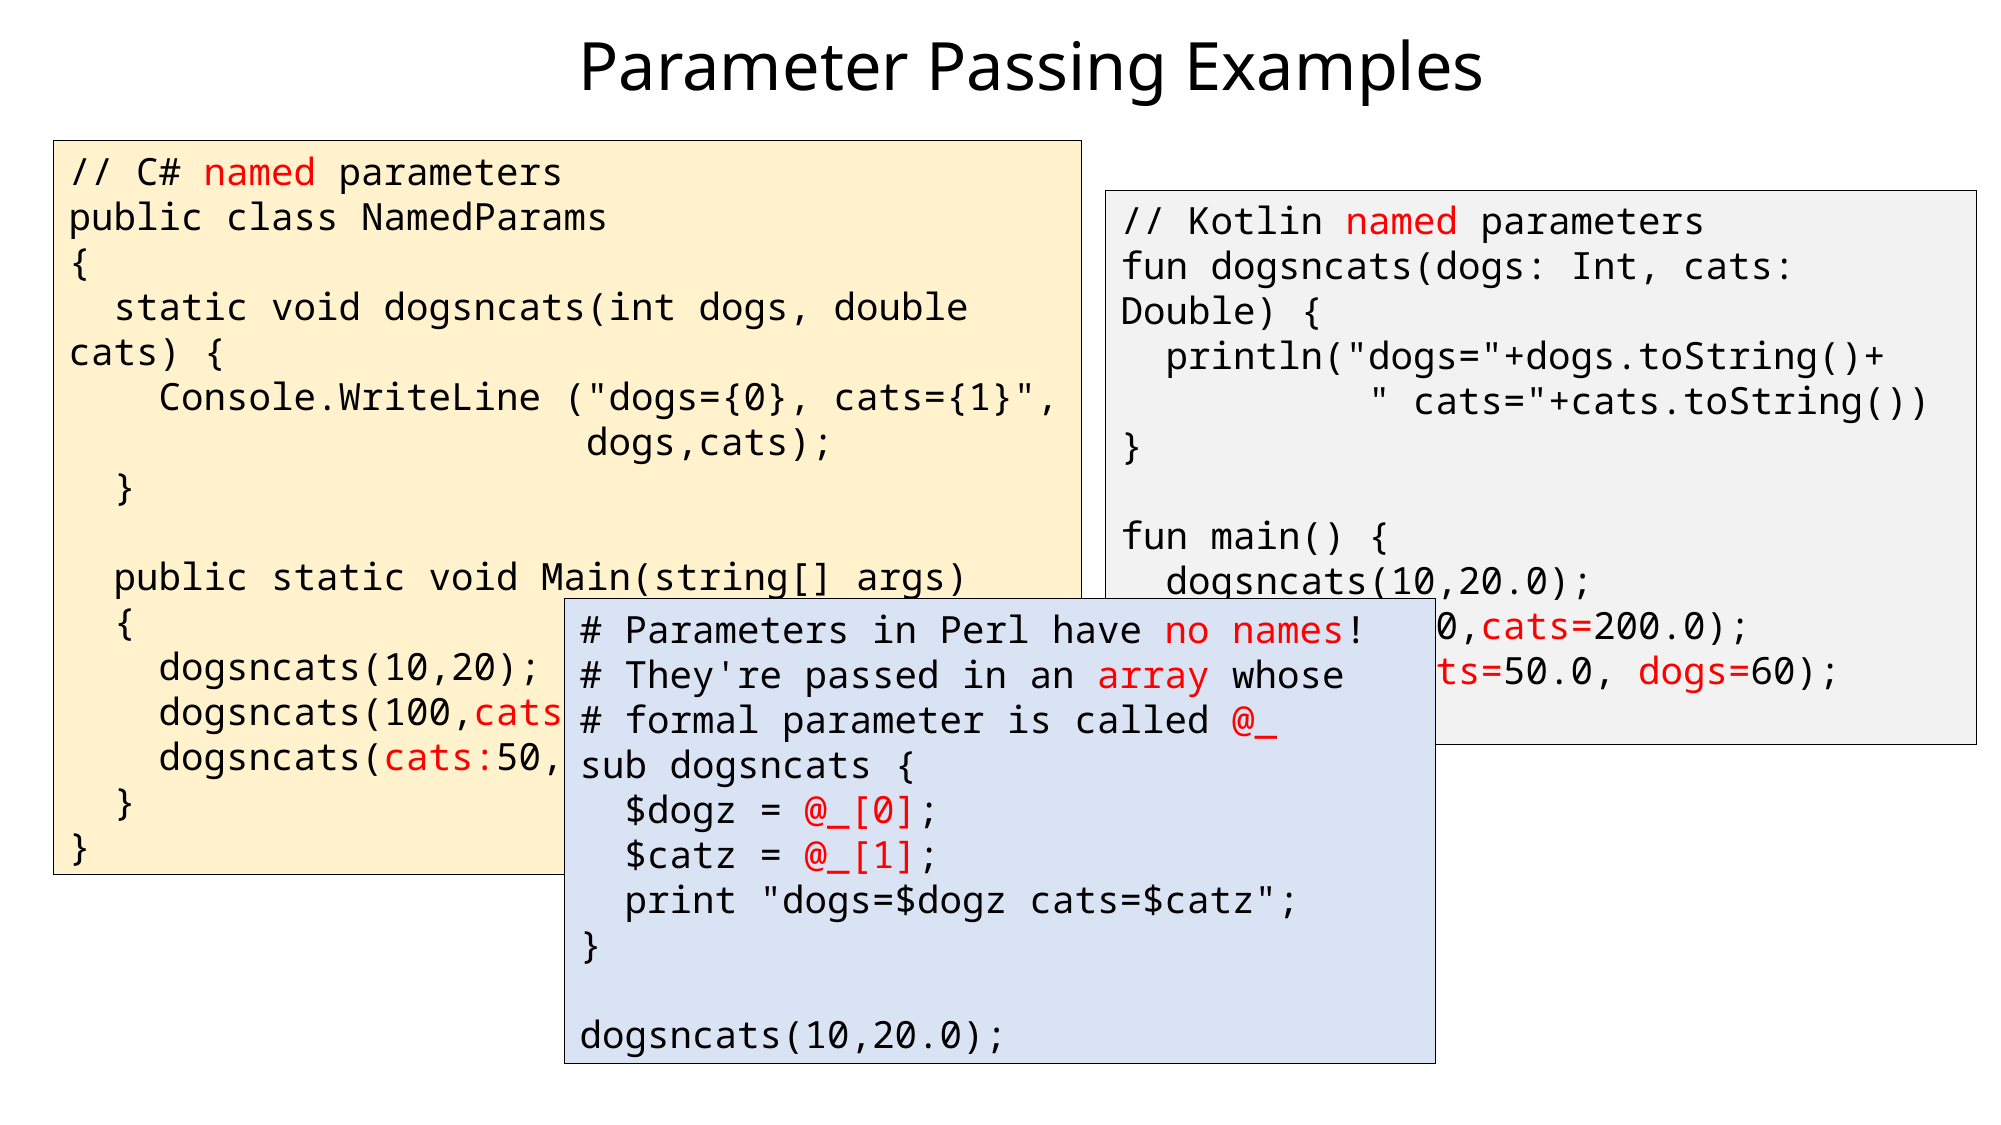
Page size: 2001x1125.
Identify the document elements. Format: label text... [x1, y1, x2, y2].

text_box // Kotlin named parameters fun dogsncats(dogs: Int, cats: Double) { println("dogs="+dogs.toString()+ " cats="+cats.toString()) } fun main() { dogsncats(10,20.0); dogsncats(100,cats=200.0); dogsncats(cats=50.0, dogs=60); } [1105, 190, 1977, 745]
title Parameter Passing Examples [97, 0, 1967, 163]
text_box # Parameters in Perl have no names! # They're passed in an array whose # formal parameter is called @_ sub dogsncats { $dogz = @_[0]; $catz = @_[1]; print "dogs=$dogz cats=$catz"; } dogsncats(10,20.0); [564, 598, 1436, 1064]
text_box // C# named parameters public class NamedParams { static void dogsncats(int dogs, double cats) { Console.WriteLine ("dogs={0}, cats={1}", dogs,cats); } public static void Main(string[] args) { dogsncats(10,20); dogsncats(100,cats:200); dogsncats(cats:50, dogs:60); } } [53, 140, 1082, 875]
